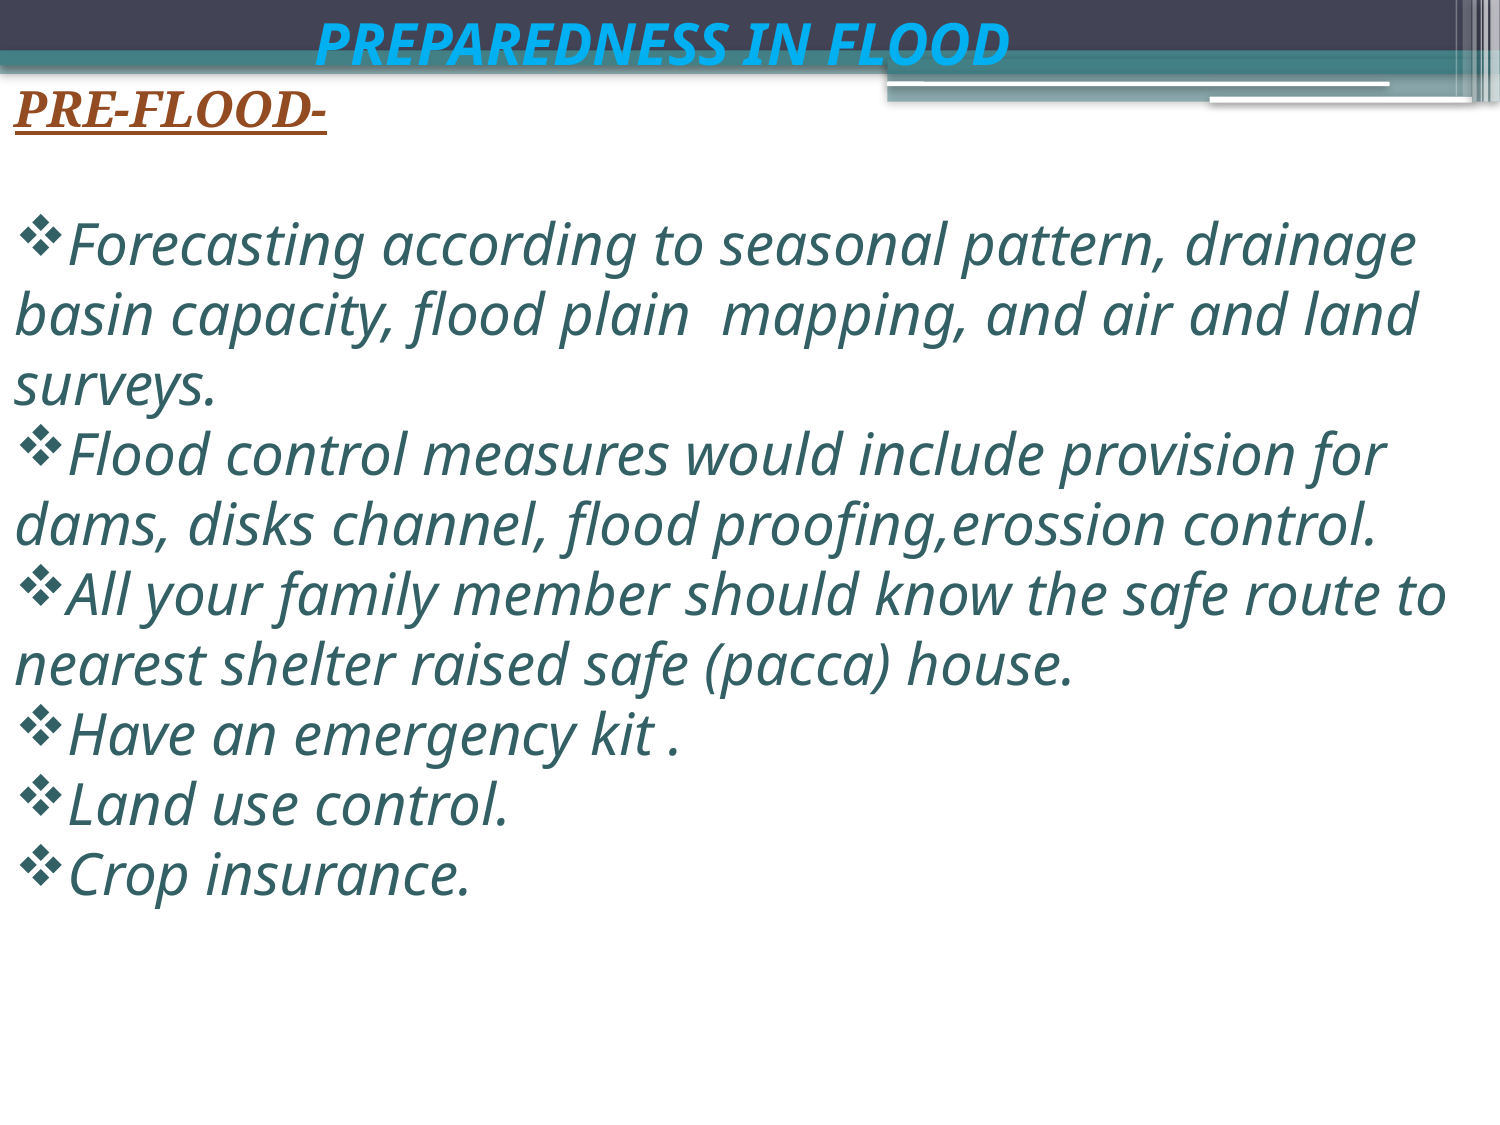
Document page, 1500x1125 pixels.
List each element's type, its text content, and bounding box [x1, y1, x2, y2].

text_box PREPAREDNESS IN FLOOD PRE-FLOOD- Forecasting according to seasonal pattern, drainage basin capacity, flood plain mapping, and air and land surveys. Flood control measures would include provision for dams, disks channel, flood proofing,erossion control. All your family member should know the safe route to nearest shelter raised safe (pacca) house. Have an emergency kit . Land use control. Crop insurance. [0, 0, 1500, 1090]
